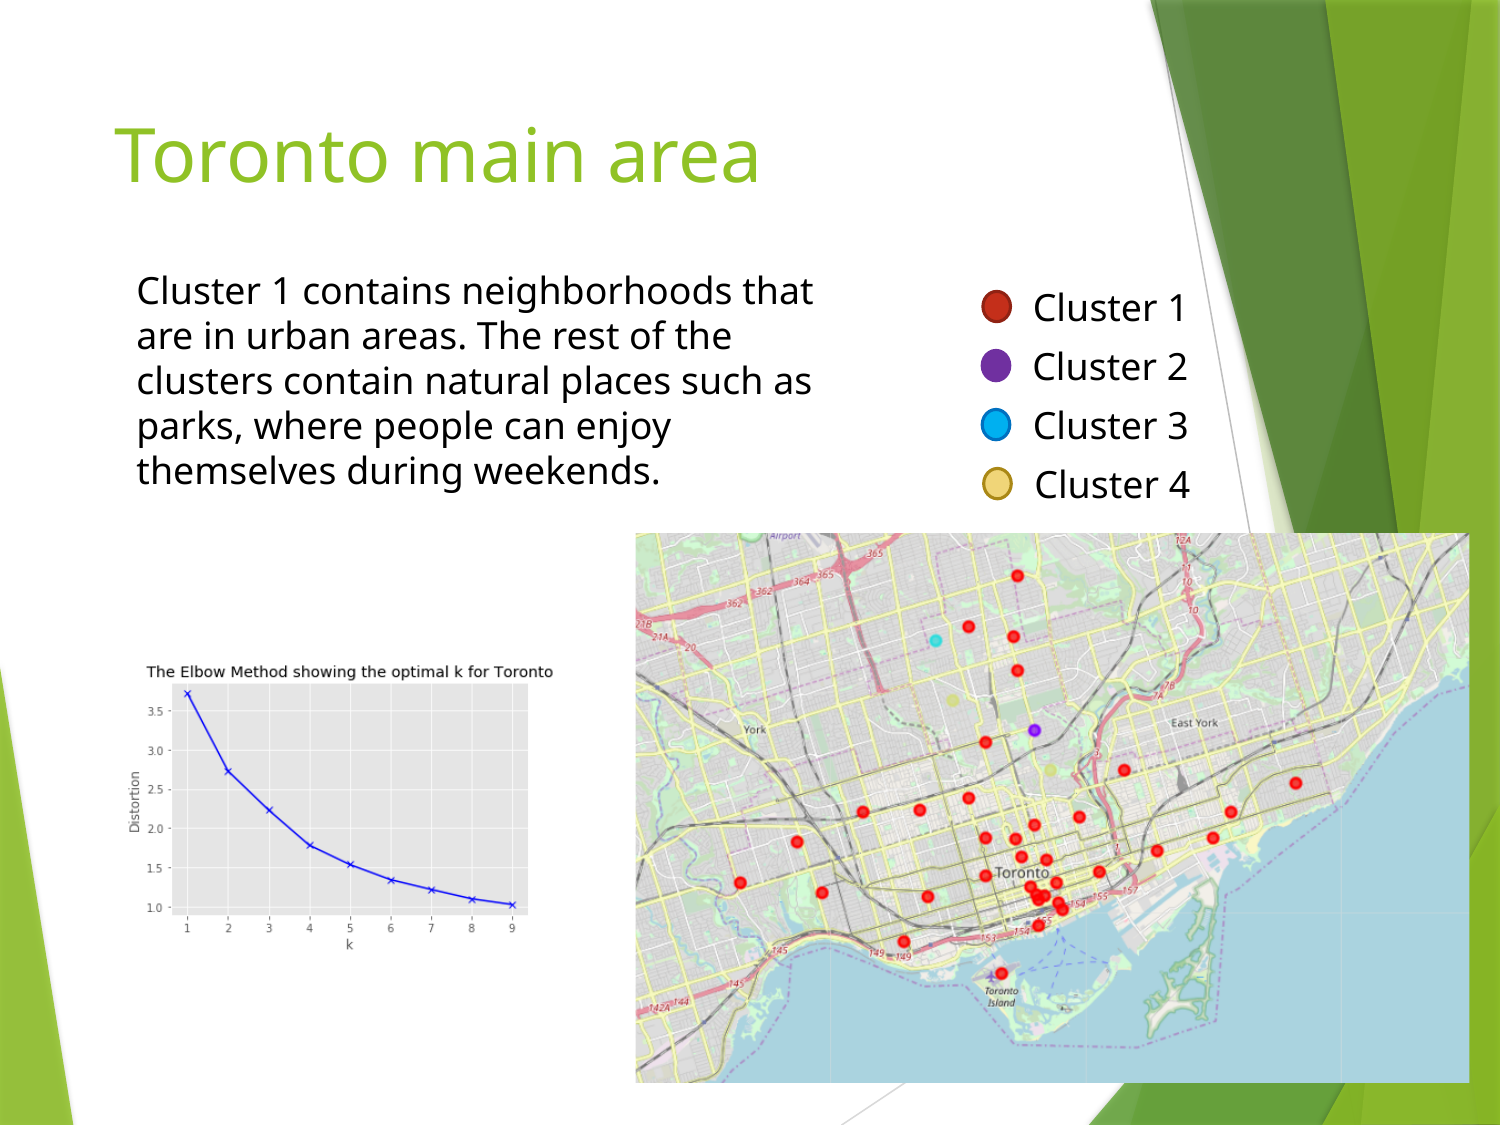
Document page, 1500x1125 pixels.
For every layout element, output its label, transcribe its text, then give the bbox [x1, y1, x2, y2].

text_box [981, 275, 1500, 515]
picture [121, 657, 561, 959]
text_box Cluster 1 contains neighborhoods that are in urban areas. The rest of the clusters contain natural places such as parks, where people can enjoy themselves during weekends. [121, 259, 872, 500]
title Toronto main area [99, 99, 1142, 317]
picture [634, 533, 1470, 1084]
